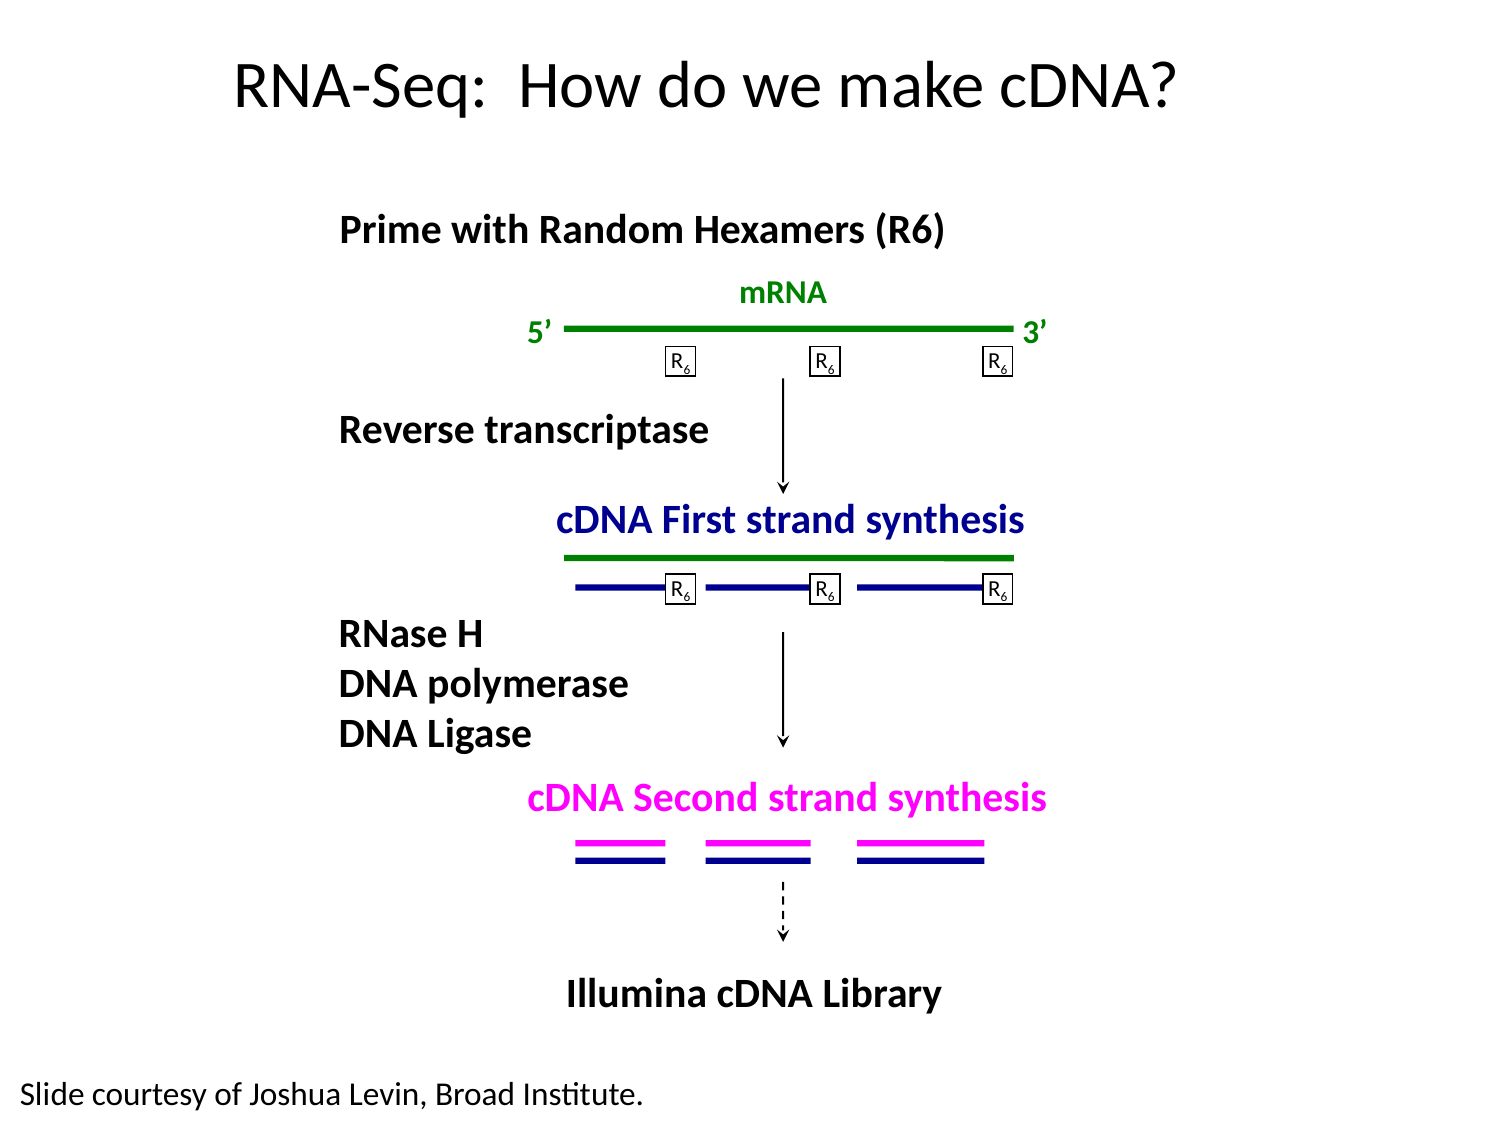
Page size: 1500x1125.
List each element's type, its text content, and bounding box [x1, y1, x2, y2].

text_box Prime with Random Hexamers (R6) [324, 194, 961, 260]
text_box R6 [665, 573, 696, 604]
text_box [776, 929, 790, 942]
text_box mRNA [724, 262, 843, 318]
text_box R6 [810, 346, 841, 377]
text_box 5’ [512, 303, 578, 358]
text_box Slide courtesy of Joshua Levin, Broad Institute. [5, 1065, 661, 1120]
text_box Illumina cDNA Library [551, 958, 958, 1023]
text_box R6 [982, 346, 1013, 377]
text_box Reverse transcriptase [324, 394, 725, 460]
text_box R6 [810, 573, 841, 604]
text_box R6 [665, 346, 696, 377]
text_box RNA-Seq: How do we make cDNA? [45, 33, 1368, 116]
text_box cDNA Second strand synthesis [512, 762, 1063, 828]
text_box cDNA First strand synthesis [541, 484, 1041, 550]
text_box [776, 735, 790, 748]
text_box 3’ [1007, 303, 1068, 358]
text_box RNase H DNA polymerase DNA Ligase [323, 598, 645, 764]
text_box R6 [982, 573, 1013, 604]
